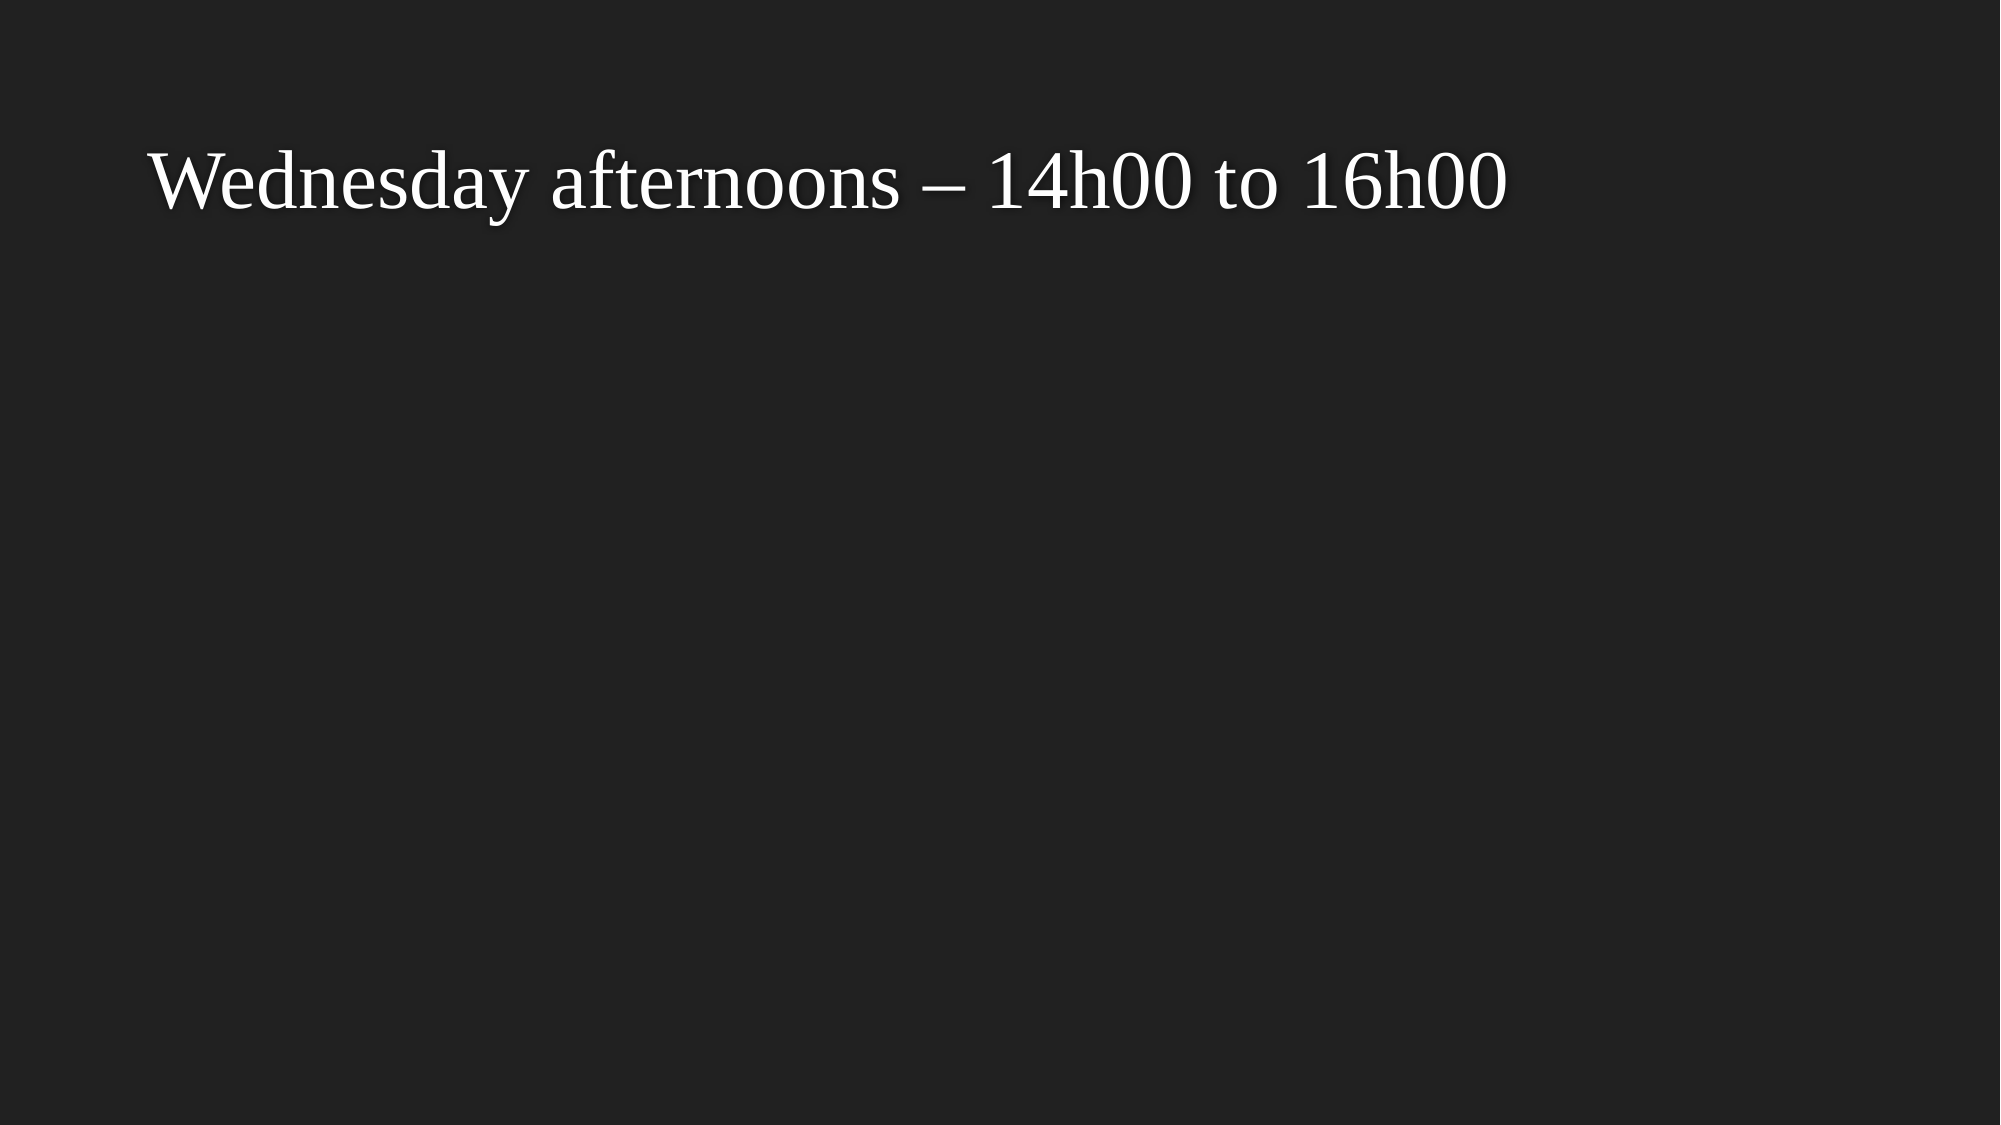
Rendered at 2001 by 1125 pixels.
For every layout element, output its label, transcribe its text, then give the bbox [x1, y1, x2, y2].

title Wednesday afternoons – 14h00 to 16h00 [132, 73, 1868, 233]
